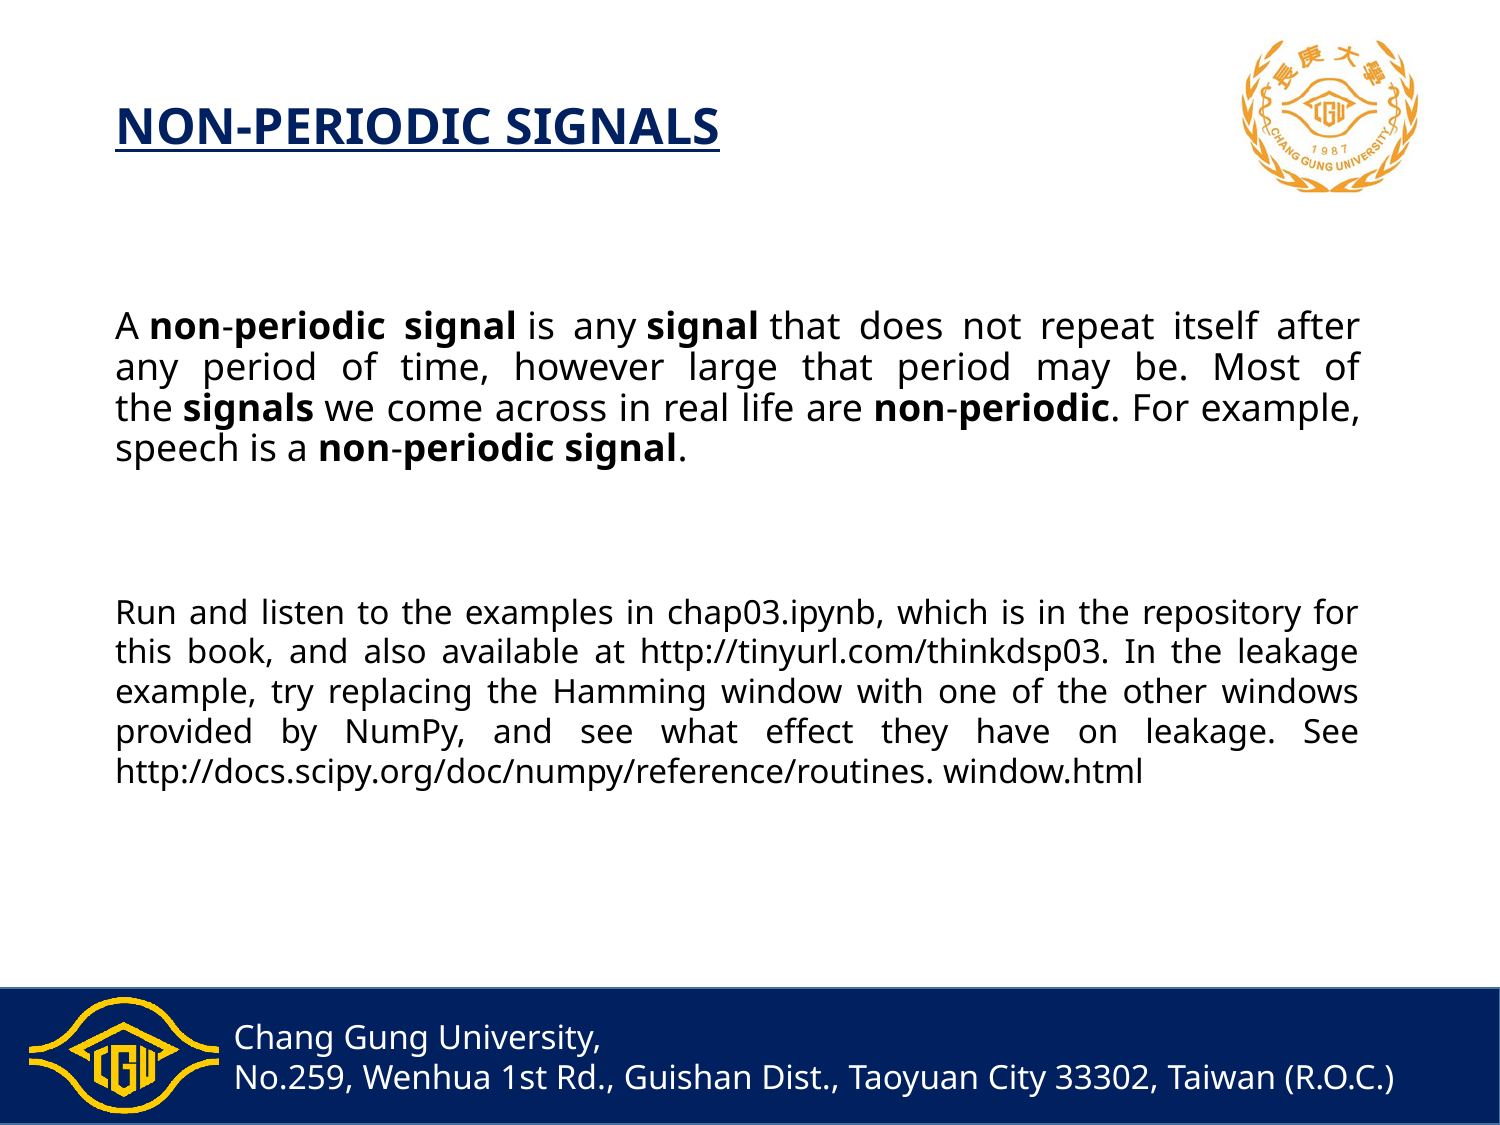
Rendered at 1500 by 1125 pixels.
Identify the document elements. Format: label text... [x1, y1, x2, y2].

text_box Chang Gung University, No.259, Wenhua 1st Rd., Guishan Dist., Taoyuan City 33302, Taiwan (R.O.C.) [0, 987, 1500, 1125]
picture [1234, 22, 1424, 212]
text_box Run and listen to the examples in chap03.ipynb, which is in the repository for this book, and also available at http://tinyurl.com/thinkdsp03. In the leakage example, try replacing the Hamming window with one of the other windows provided by NumPy, and see what effect they have on leakage. See http://docs.scipy.org/doc/numpy/reference/routines. window.html [100, 583, 1376, 828]
text_box A non-periodic signal is any signal that does not repeat itself after any period of time, however large that period may be. Most of the signals we come across in real life are non-periodic. For example, speech is a non-periodic signal. [100, 300, 1376, 490]
list NON-PERIODIC SIGNALS [100, 94, 951, 191]
picture [29, 997, 219, 1114]
